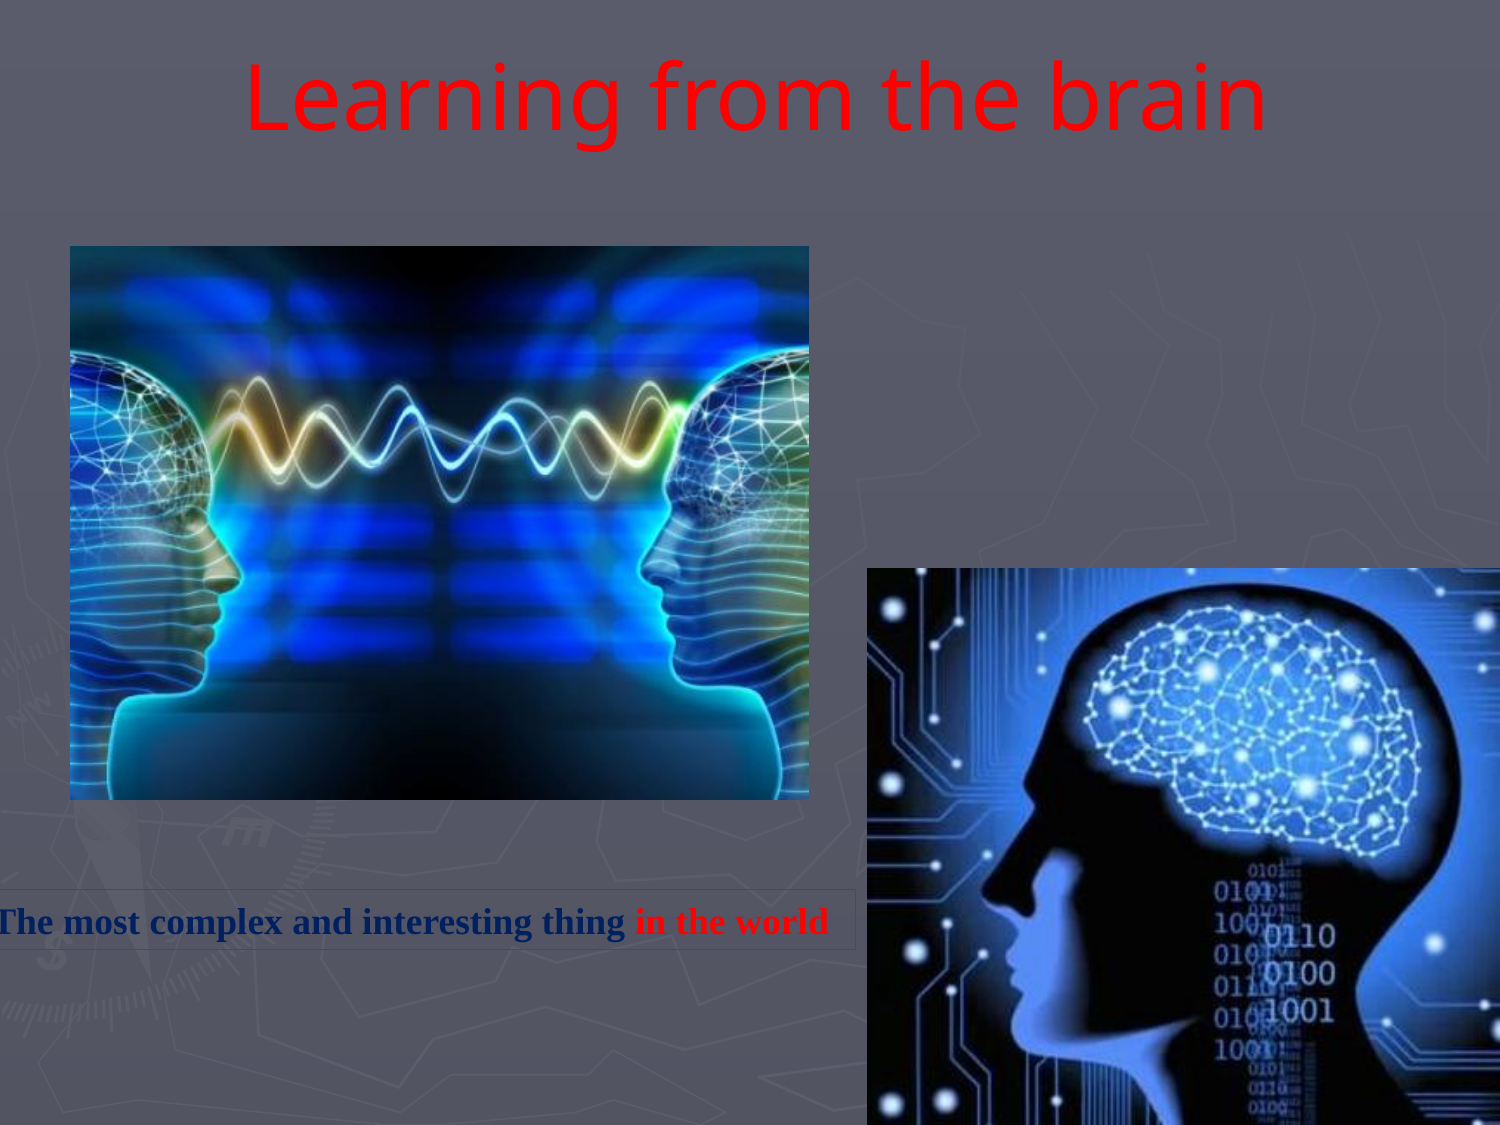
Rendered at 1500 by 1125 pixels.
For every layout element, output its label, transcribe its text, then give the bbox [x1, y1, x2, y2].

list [70, 245, 809, 800]
title Learning from the brain [82, 0, 1432, 188]
text_box The most complex and interesting thing in the world [0, 889, 856, 950]
picture [866, 568, 1500, 1125]
